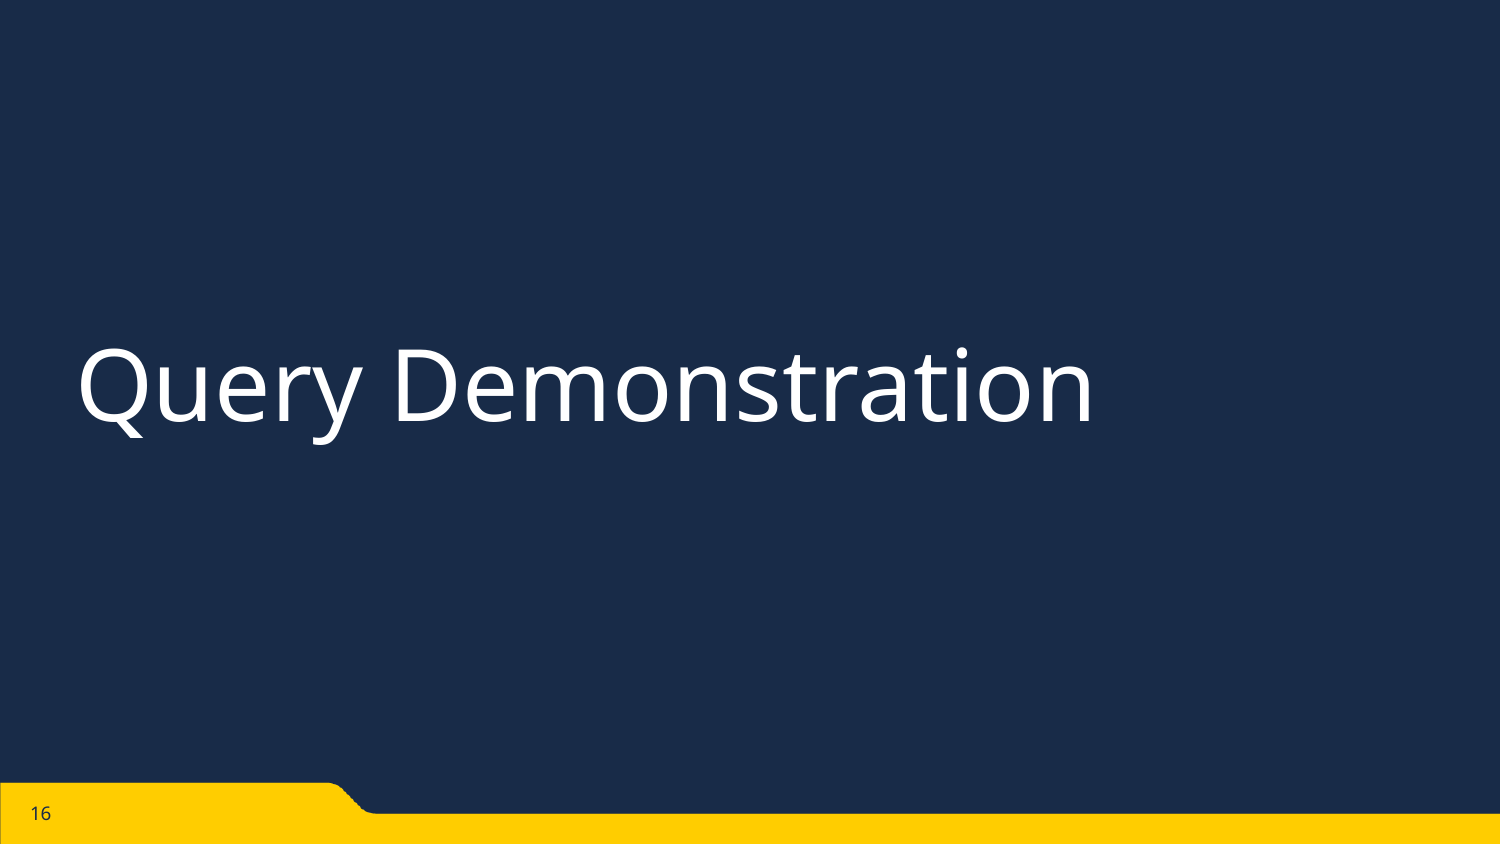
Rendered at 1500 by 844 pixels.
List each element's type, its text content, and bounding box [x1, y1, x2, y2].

title Query Demonstration [75, 249, 1425, 536]
slide_number ‹#› [30, 796, 75, 833]
picture [0, 773, 1500, 844]
